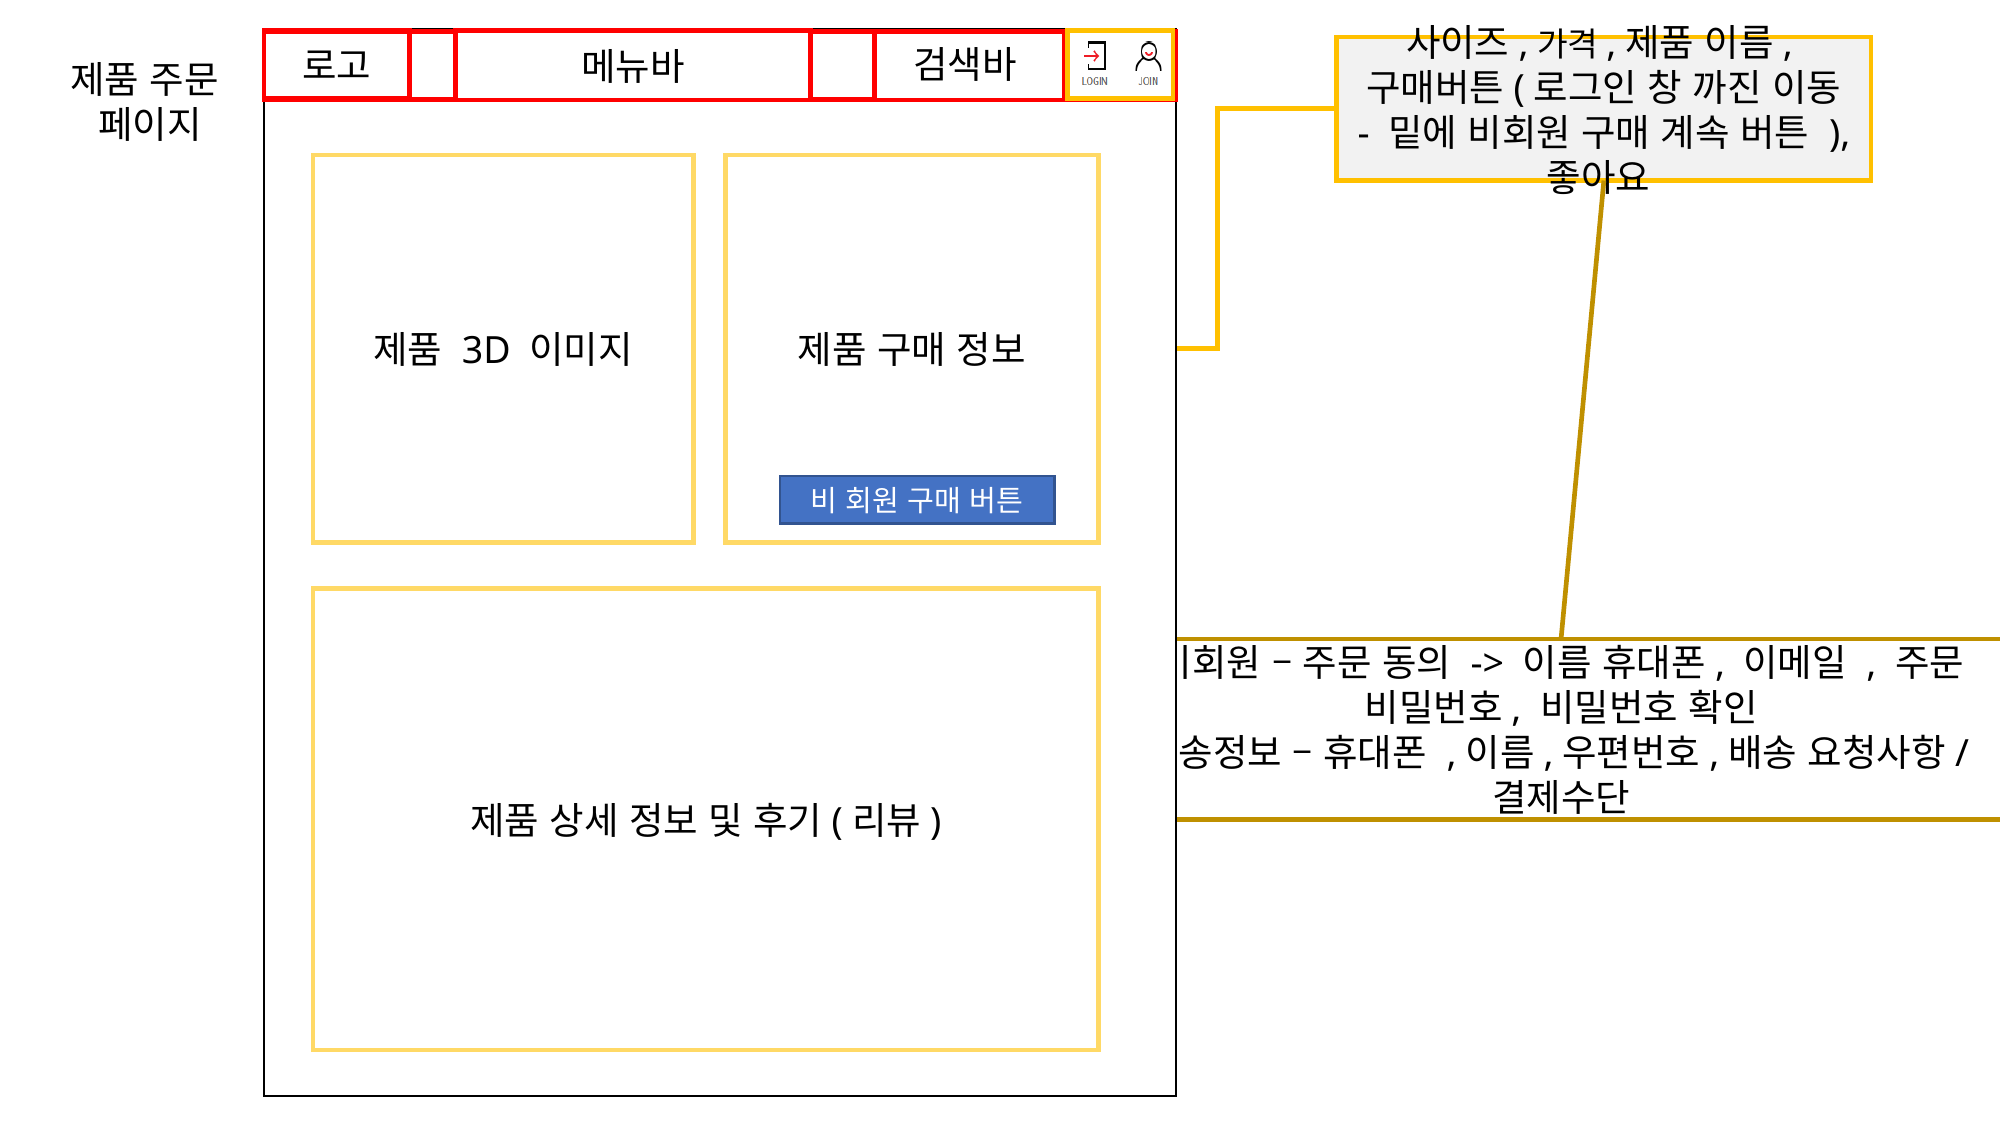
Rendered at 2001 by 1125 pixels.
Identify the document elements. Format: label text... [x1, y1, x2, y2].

text_box 제품 주문 페이지 [25, 49, 263, 154]
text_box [1561, 180, 1604, 640]
text_box 비회원 – 주문 동의 -> 이름 휴대폰, 이메일 , 주문 비밀번호, 비밀번호 확인 배송정보 – 휴대폰 ,이름,우편번호,배송 요청사항/결제수단 [1177, 638, 2000, 820]
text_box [264, 29, 1176, 1097]
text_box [1176, 108, 1337, 349]
text_box 사이즈,가격,제품 이름,구매버튼(로그인 창 까진 이동 - 밑에 비회원 구매 계속 버튼 ), 좋아요 [1336, 36, 1872, 182]
